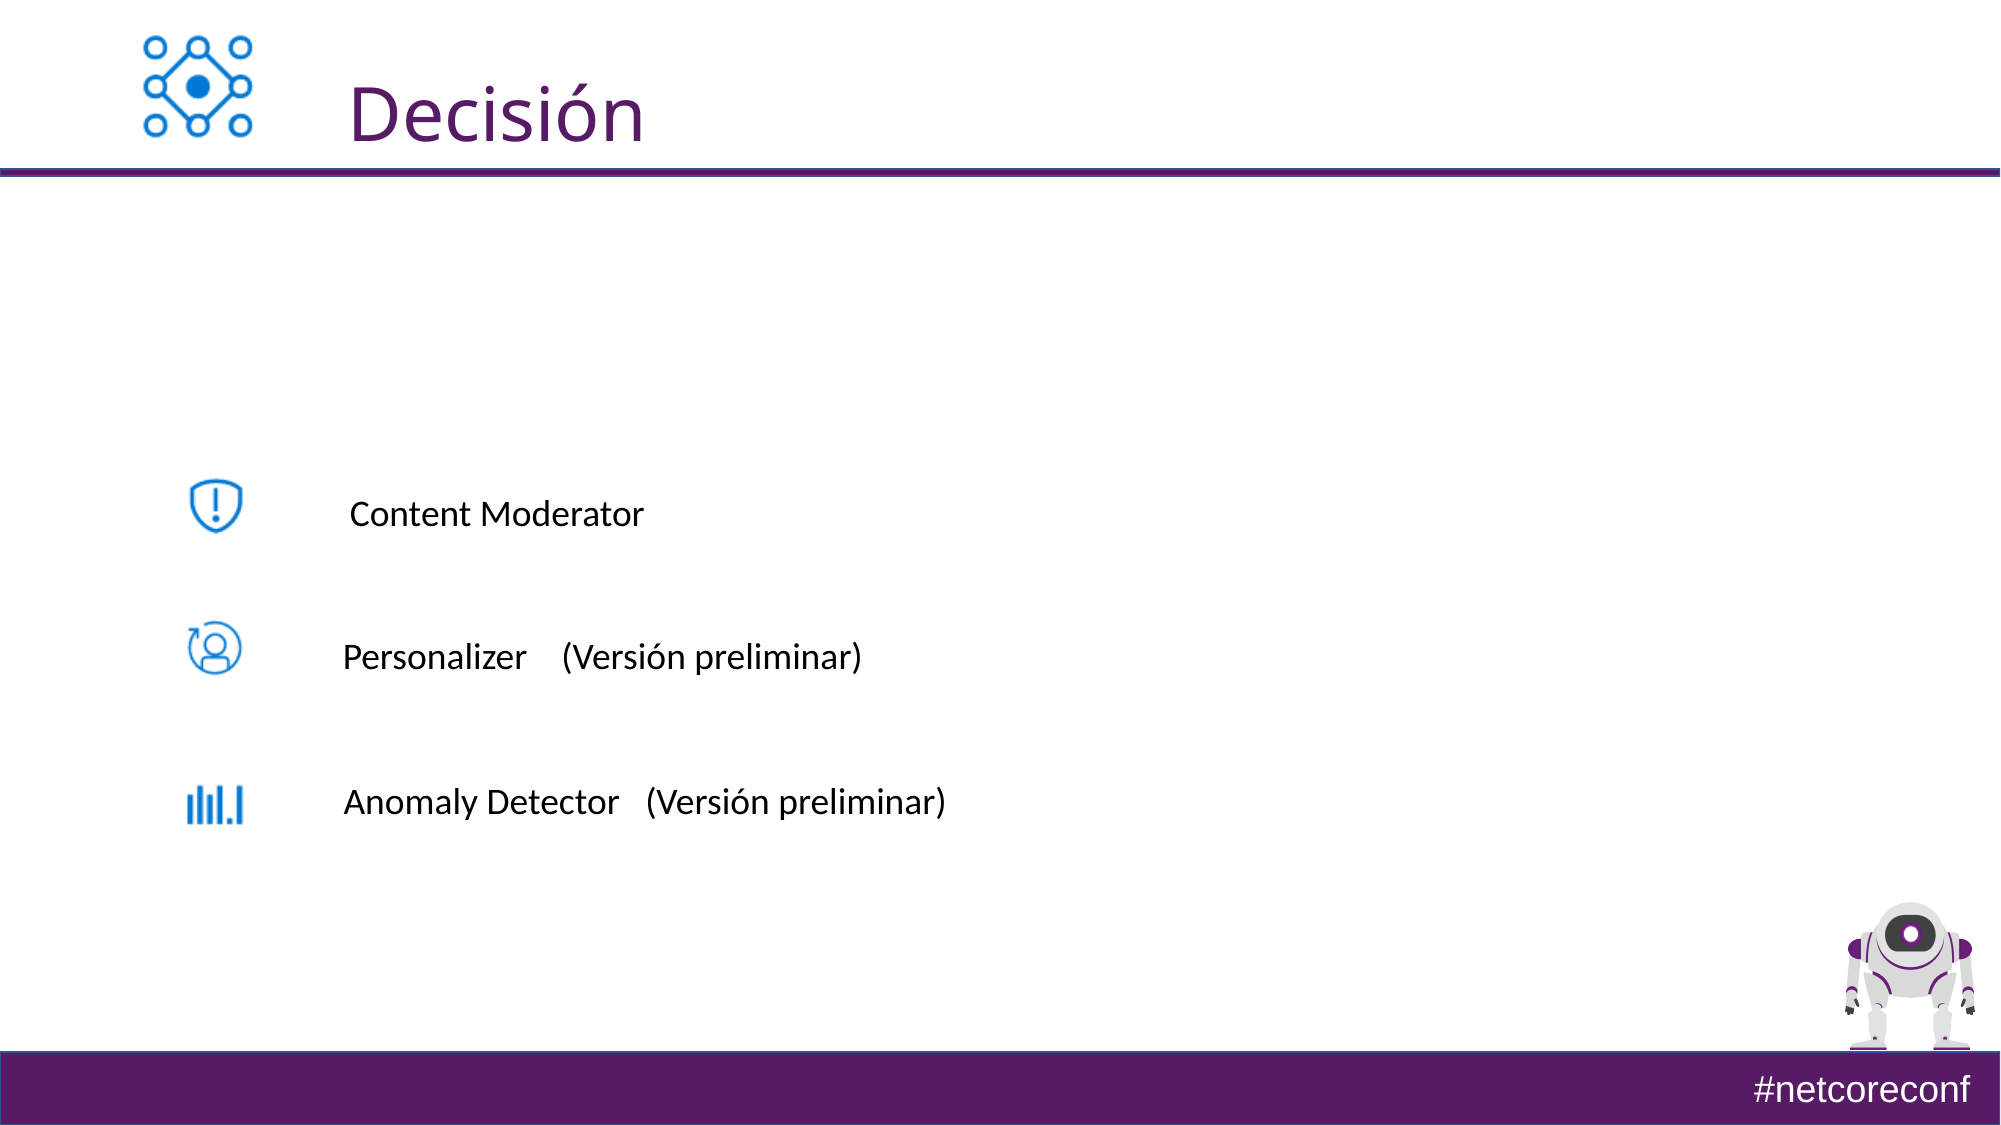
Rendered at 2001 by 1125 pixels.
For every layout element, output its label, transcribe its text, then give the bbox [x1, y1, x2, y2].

picture [161, 752, 267, 853]
text_box Content Moderator [335, 481, 661, 541]
picture [128, 20, 268, 155]
text_box Anomaly Detector (Versión preliminar) [328, 769, 963, 830]
title Decisión [137, 20, 1863, 213]
picture [1845, 902, 1975, 1050]
text_box Personalizer (Versión preliminar) [328, 624, 879, 685]
picture [161, 455, 268, 562]
picture [150, 606, 268, 696]
